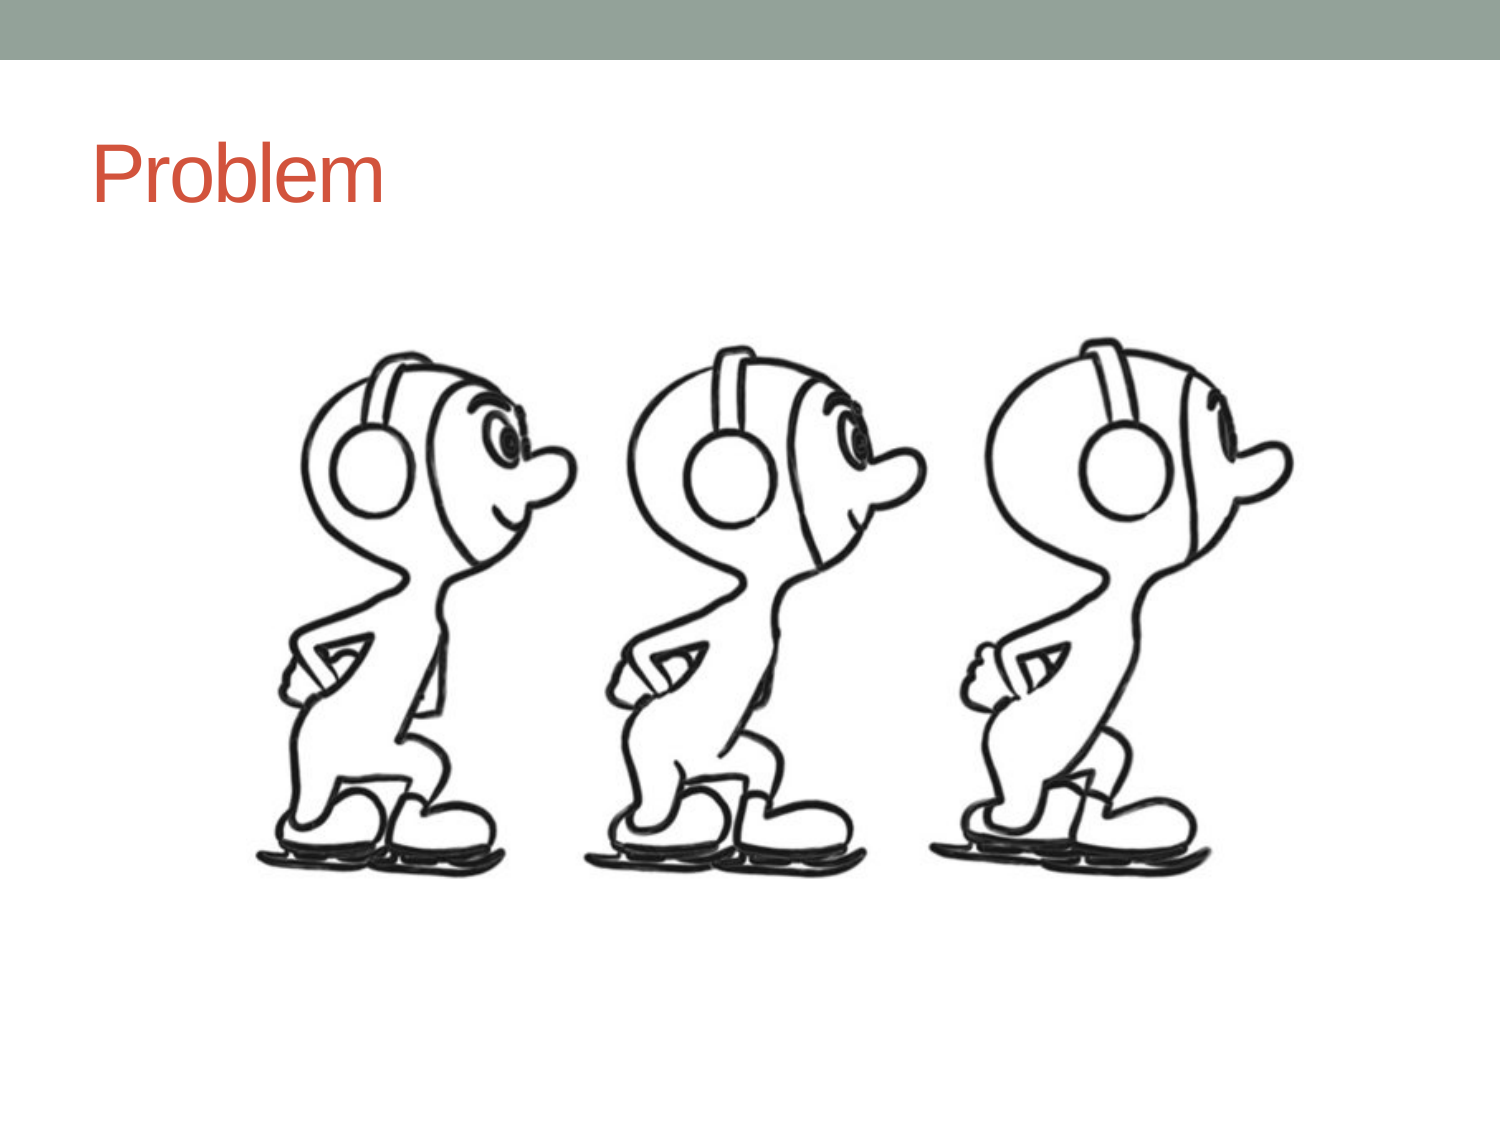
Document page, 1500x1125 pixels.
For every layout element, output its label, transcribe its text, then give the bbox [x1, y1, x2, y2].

picture [246, 323, 1305, 882]
title Problem [75, 87, 1425, 250]
